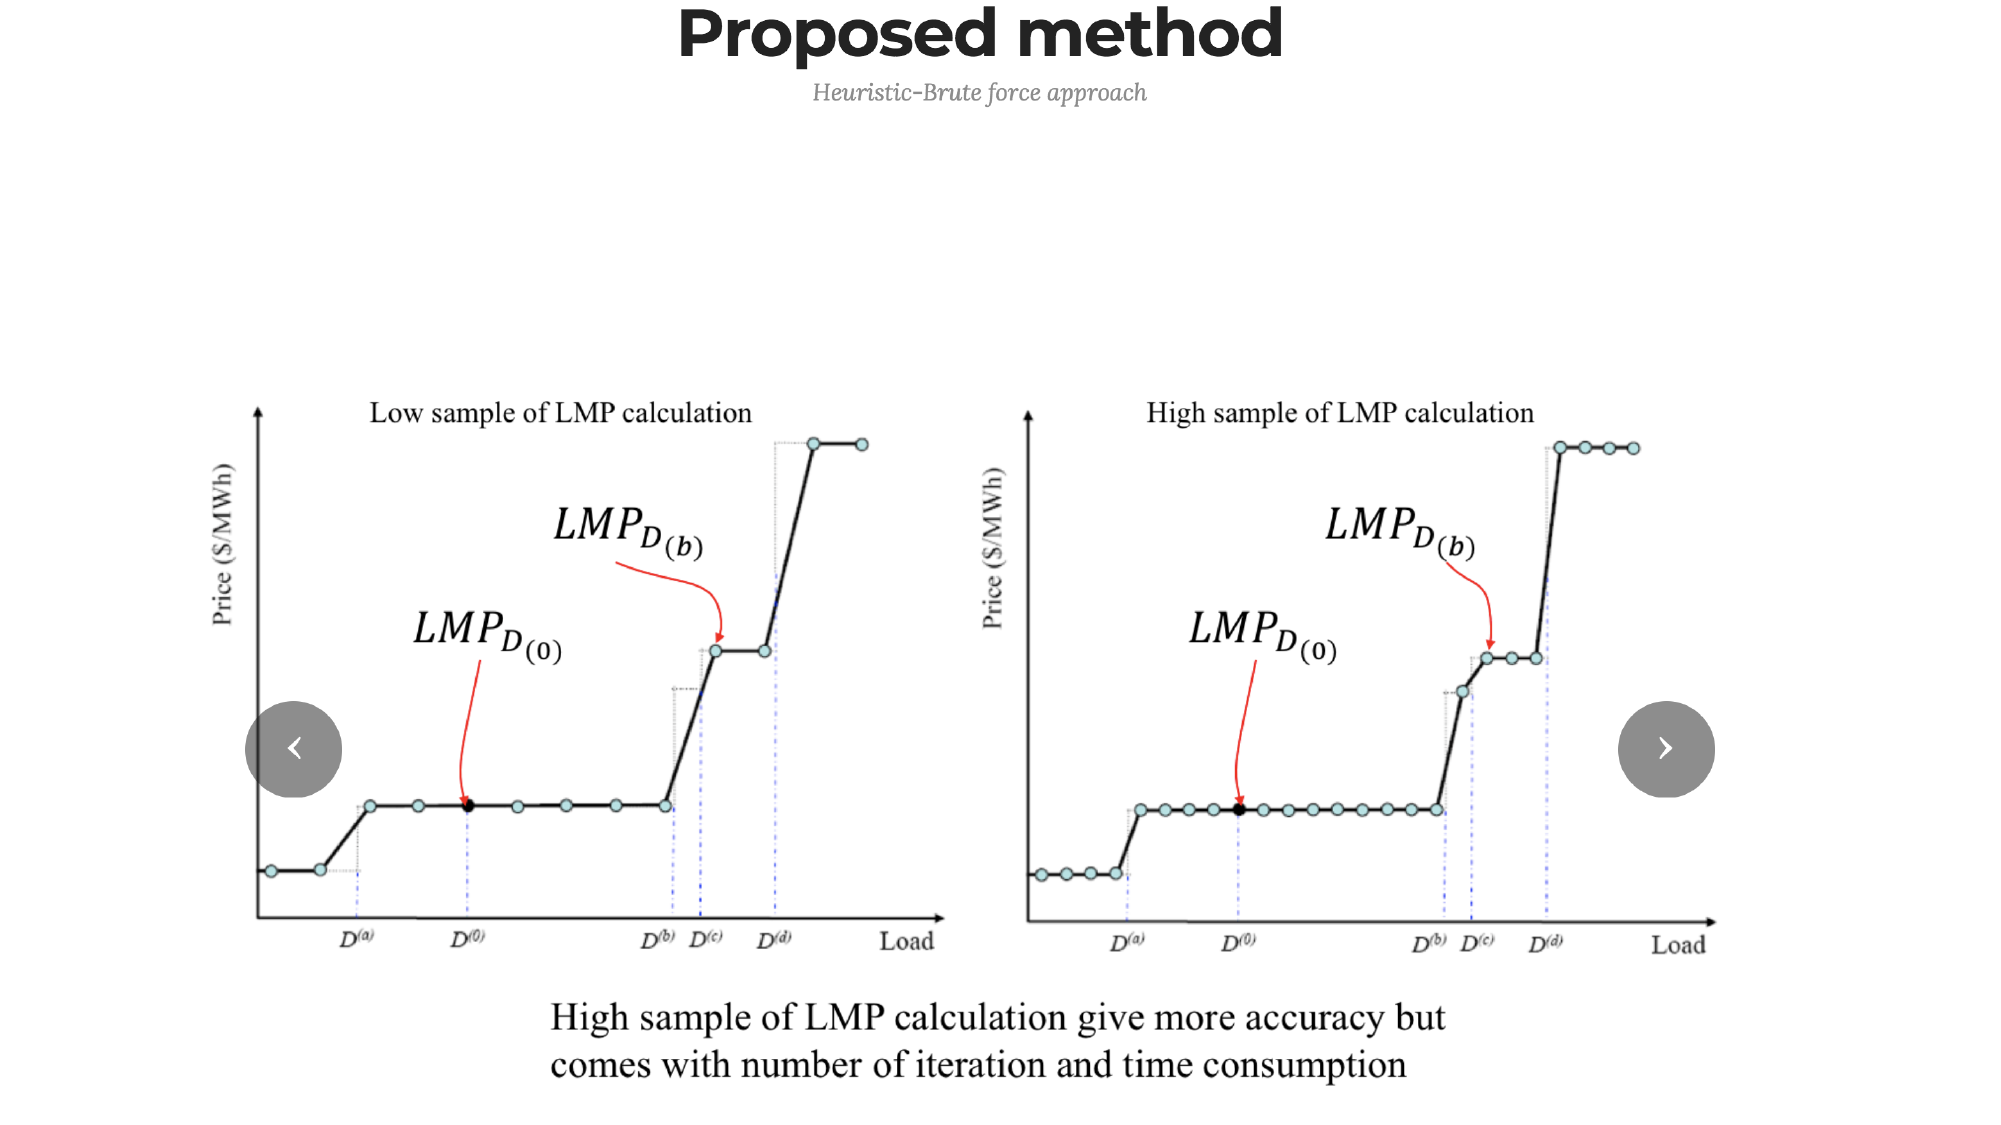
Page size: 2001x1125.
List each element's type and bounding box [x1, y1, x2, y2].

list [70, 0, 1934, 1122]
